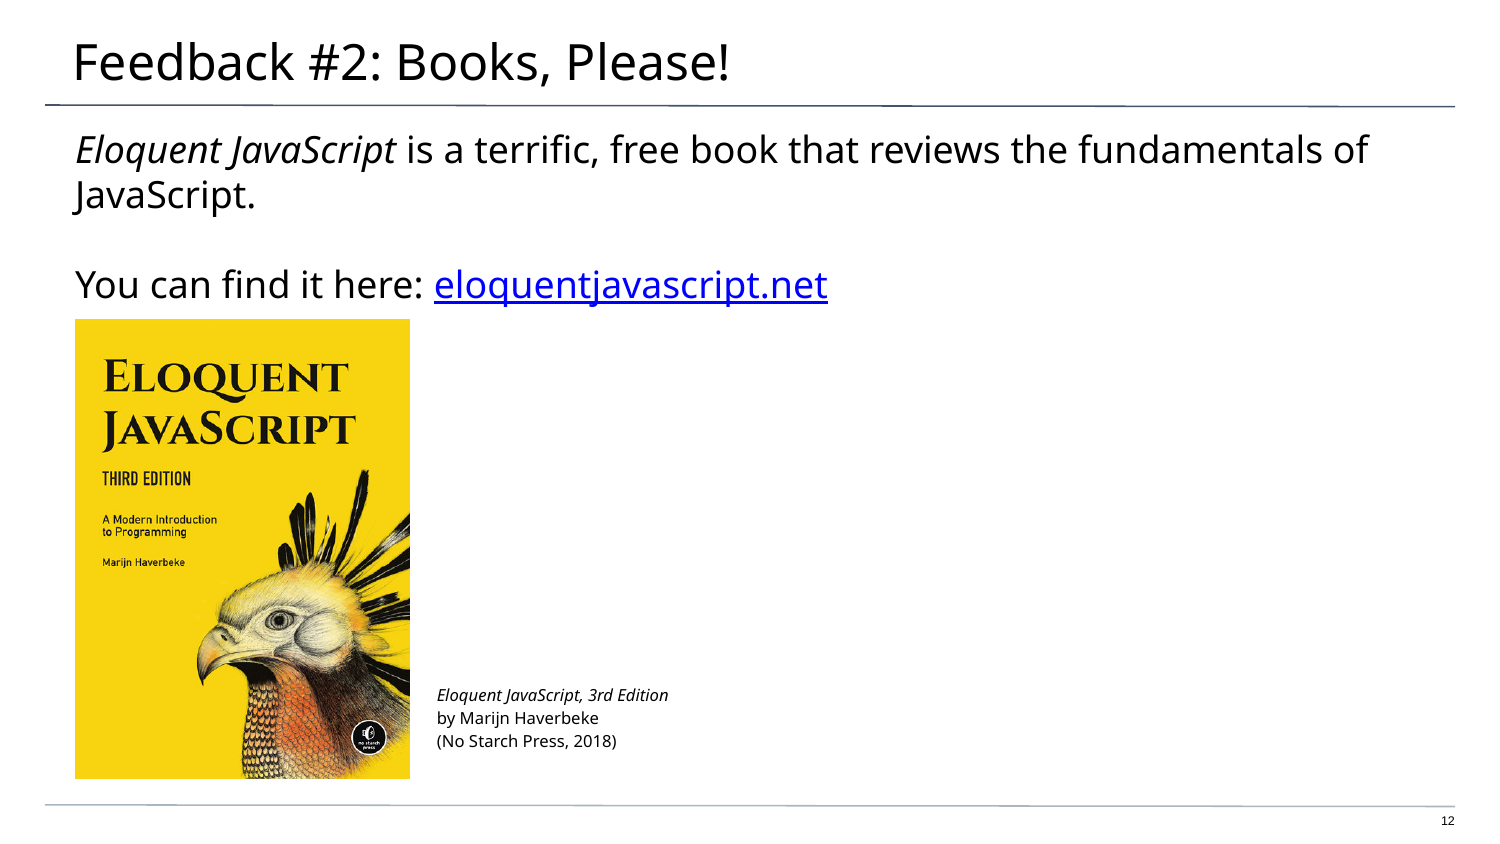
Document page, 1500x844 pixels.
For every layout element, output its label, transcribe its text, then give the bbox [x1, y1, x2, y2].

title Feedback #2: Books, Please! [0, 0, 1500, 88]
slide_number ‹#› [1412, 813, 1455, 831]
picture [75, 319, 410, 780]
text_box Eloquent JavaScript, 3rd Edition by Marijn Haverbeke (No Starch Press, 2018) [421, 667, 1058, 779]
subtitle Eloquent JavaScript is a terrific, free book that reviews the fundamentals of JavaScript. You can find it here: eloquentjavascript.net [0, 110, 1500, 171]
